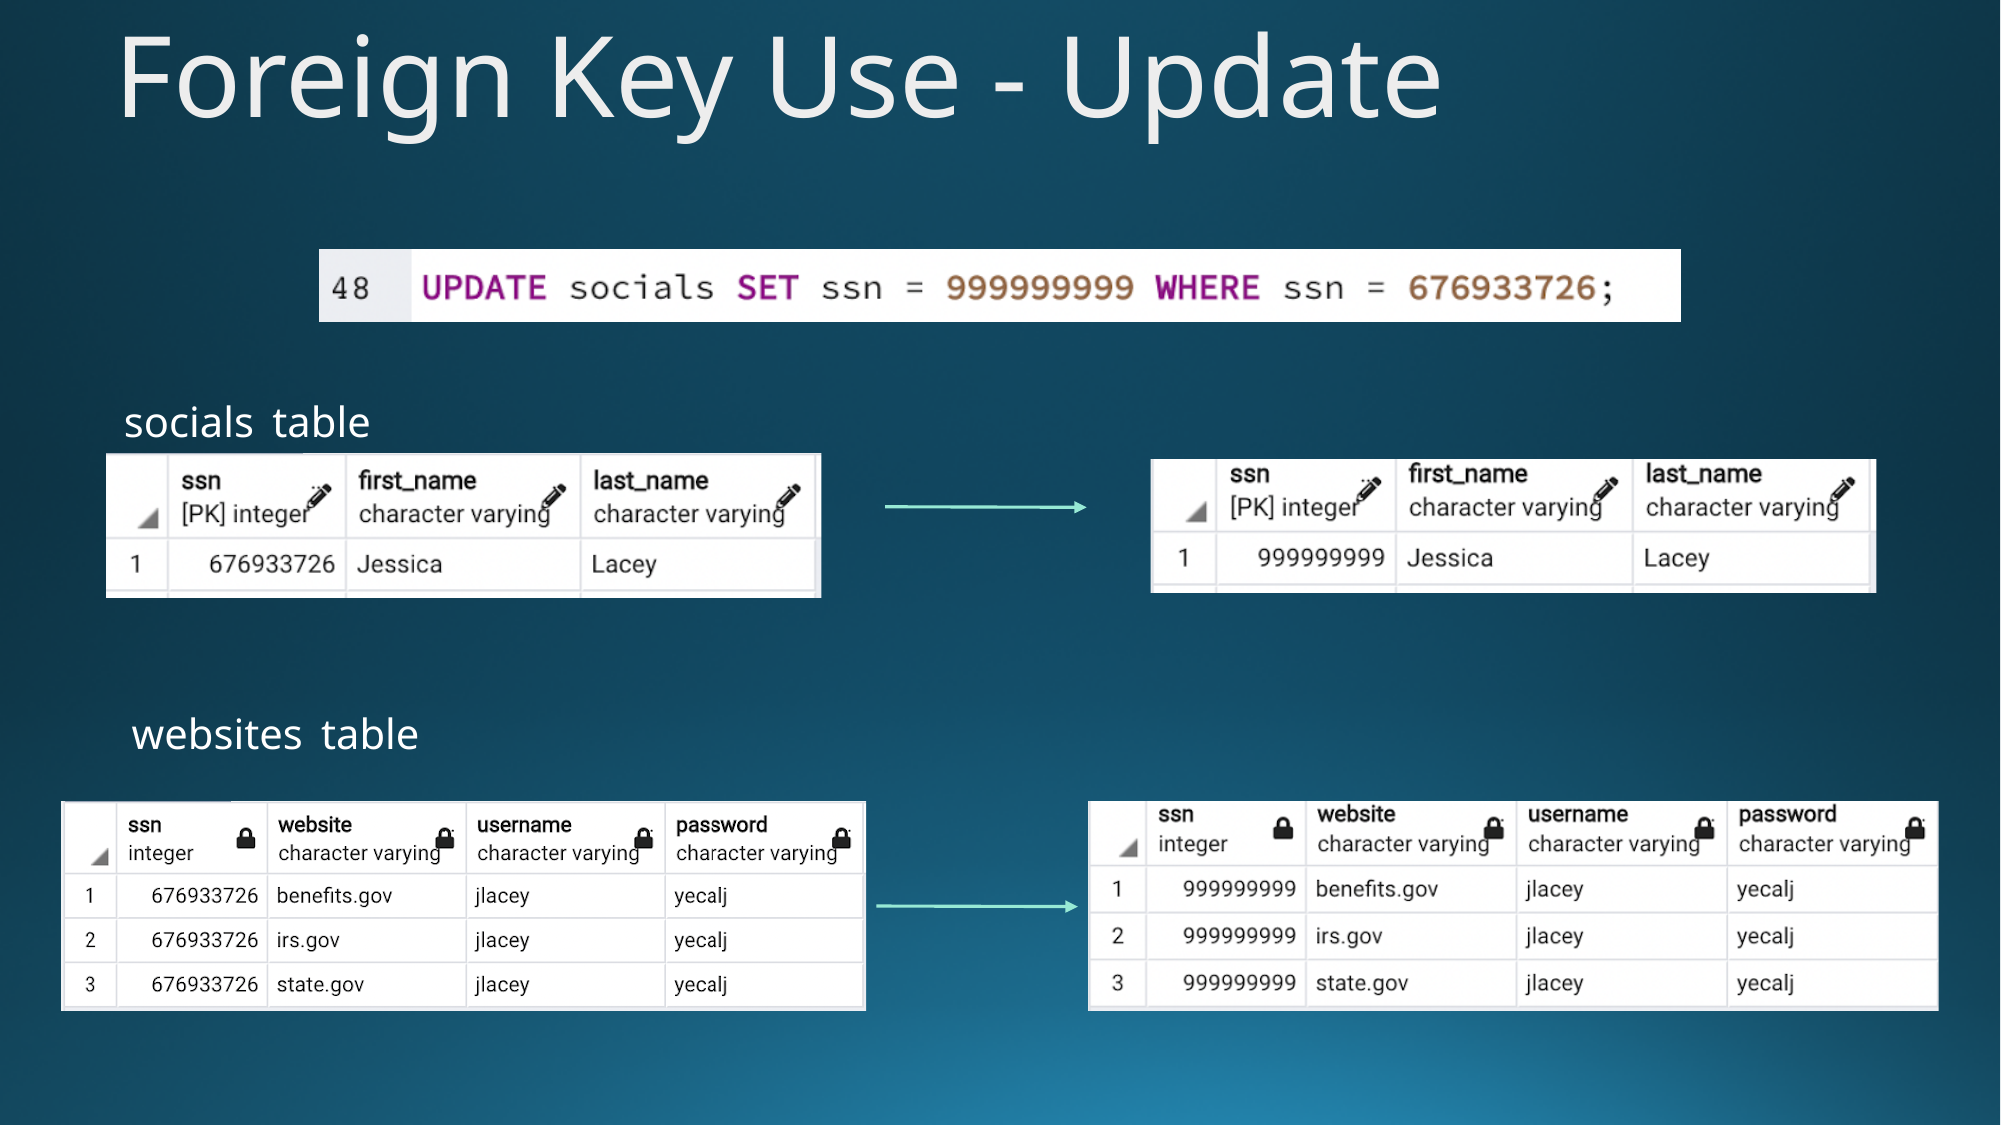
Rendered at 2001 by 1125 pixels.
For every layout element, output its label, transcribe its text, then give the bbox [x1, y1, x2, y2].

text_box websites table [116, 692, 1481, 773]
picture [0, 0, 2001, 1125]
text_box socials table [108, 381, 1474, 462]
title Foreign Key Use - Update [99, 0, 1825, 190]
